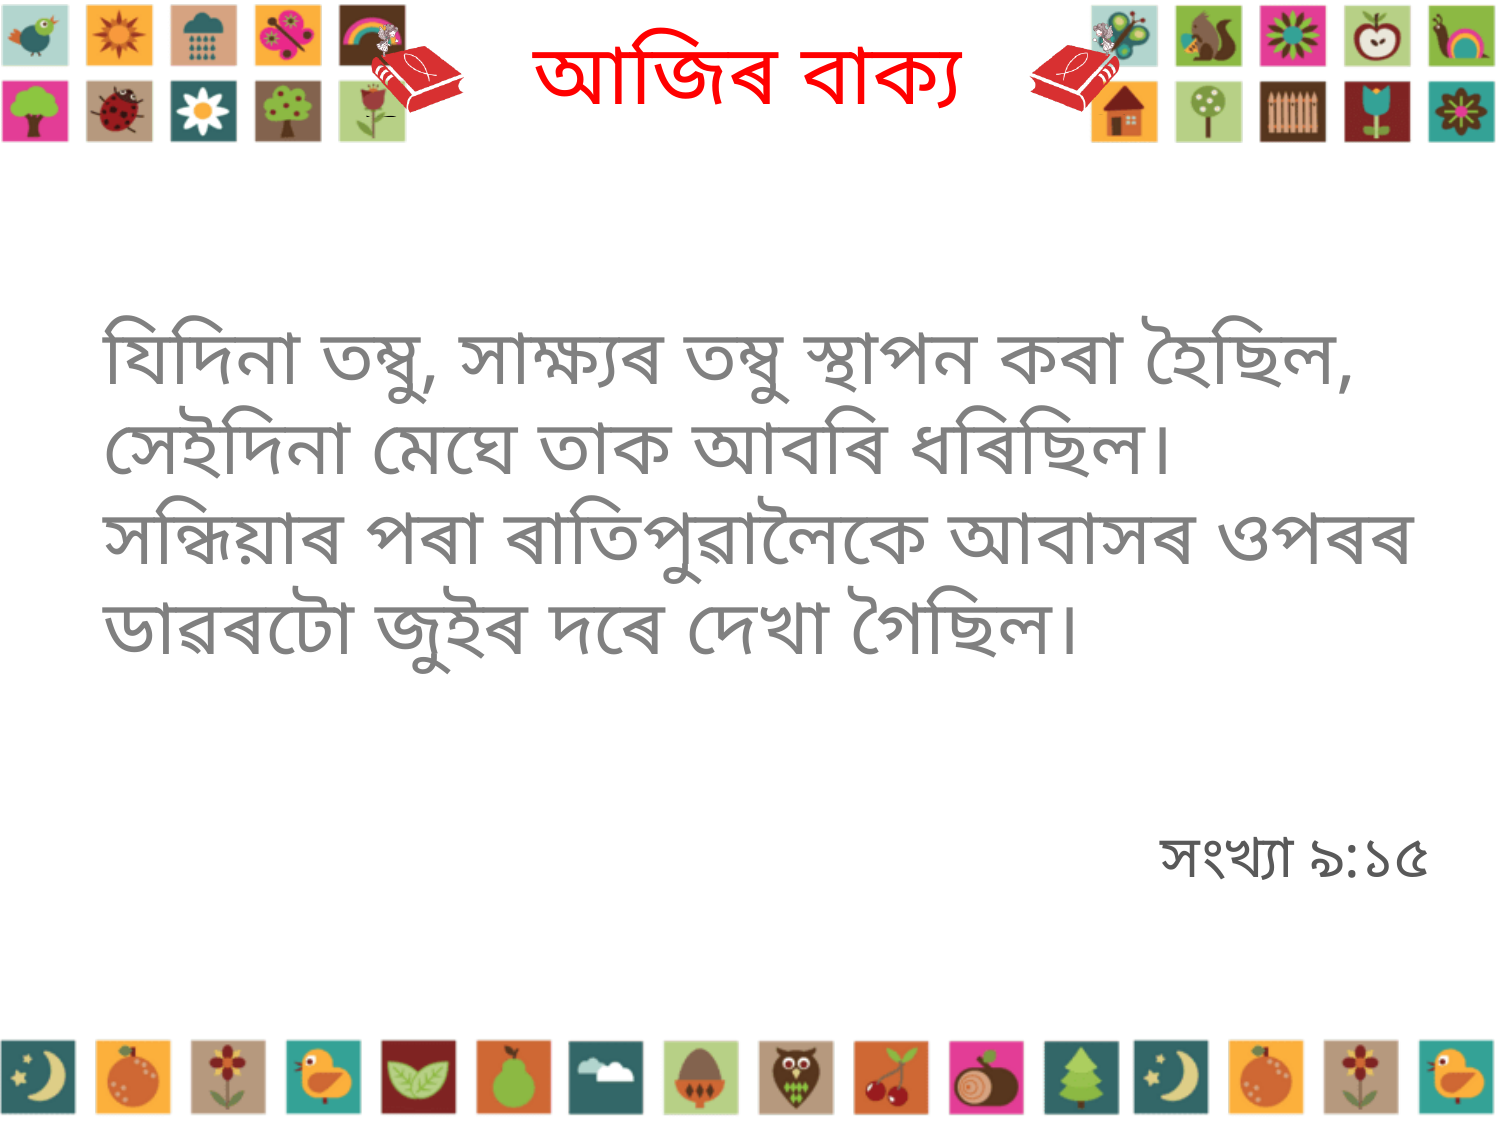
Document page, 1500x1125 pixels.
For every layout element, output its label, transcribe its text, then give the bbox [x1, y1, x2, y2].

text_box আজিৰ বাক্য [425, 13, 1078, 129]
picture [998, 3, 1500, 150]
picture [0, 3, 496, 150]
text_box সংখ্যা ৯:১৫ [812, 811, 1444, 896]
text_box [0, 1028, 1500, 1118]
text_box যিদিনা তম্বু, সাক্ষ্যৰ তম্বু স্থাপন কৰা হৈছিল, সেইদিনা মেঘে তাক আবৰি ধৰিছিল। সন্ধিয়াৰ পৰা ৰাতিপুৱালৈকে আবাসৰ ওপৰৰ ডাৱৰটো জুইৰ দৰে দেখা গৈছিল। [88, 302, 1436, 678]
